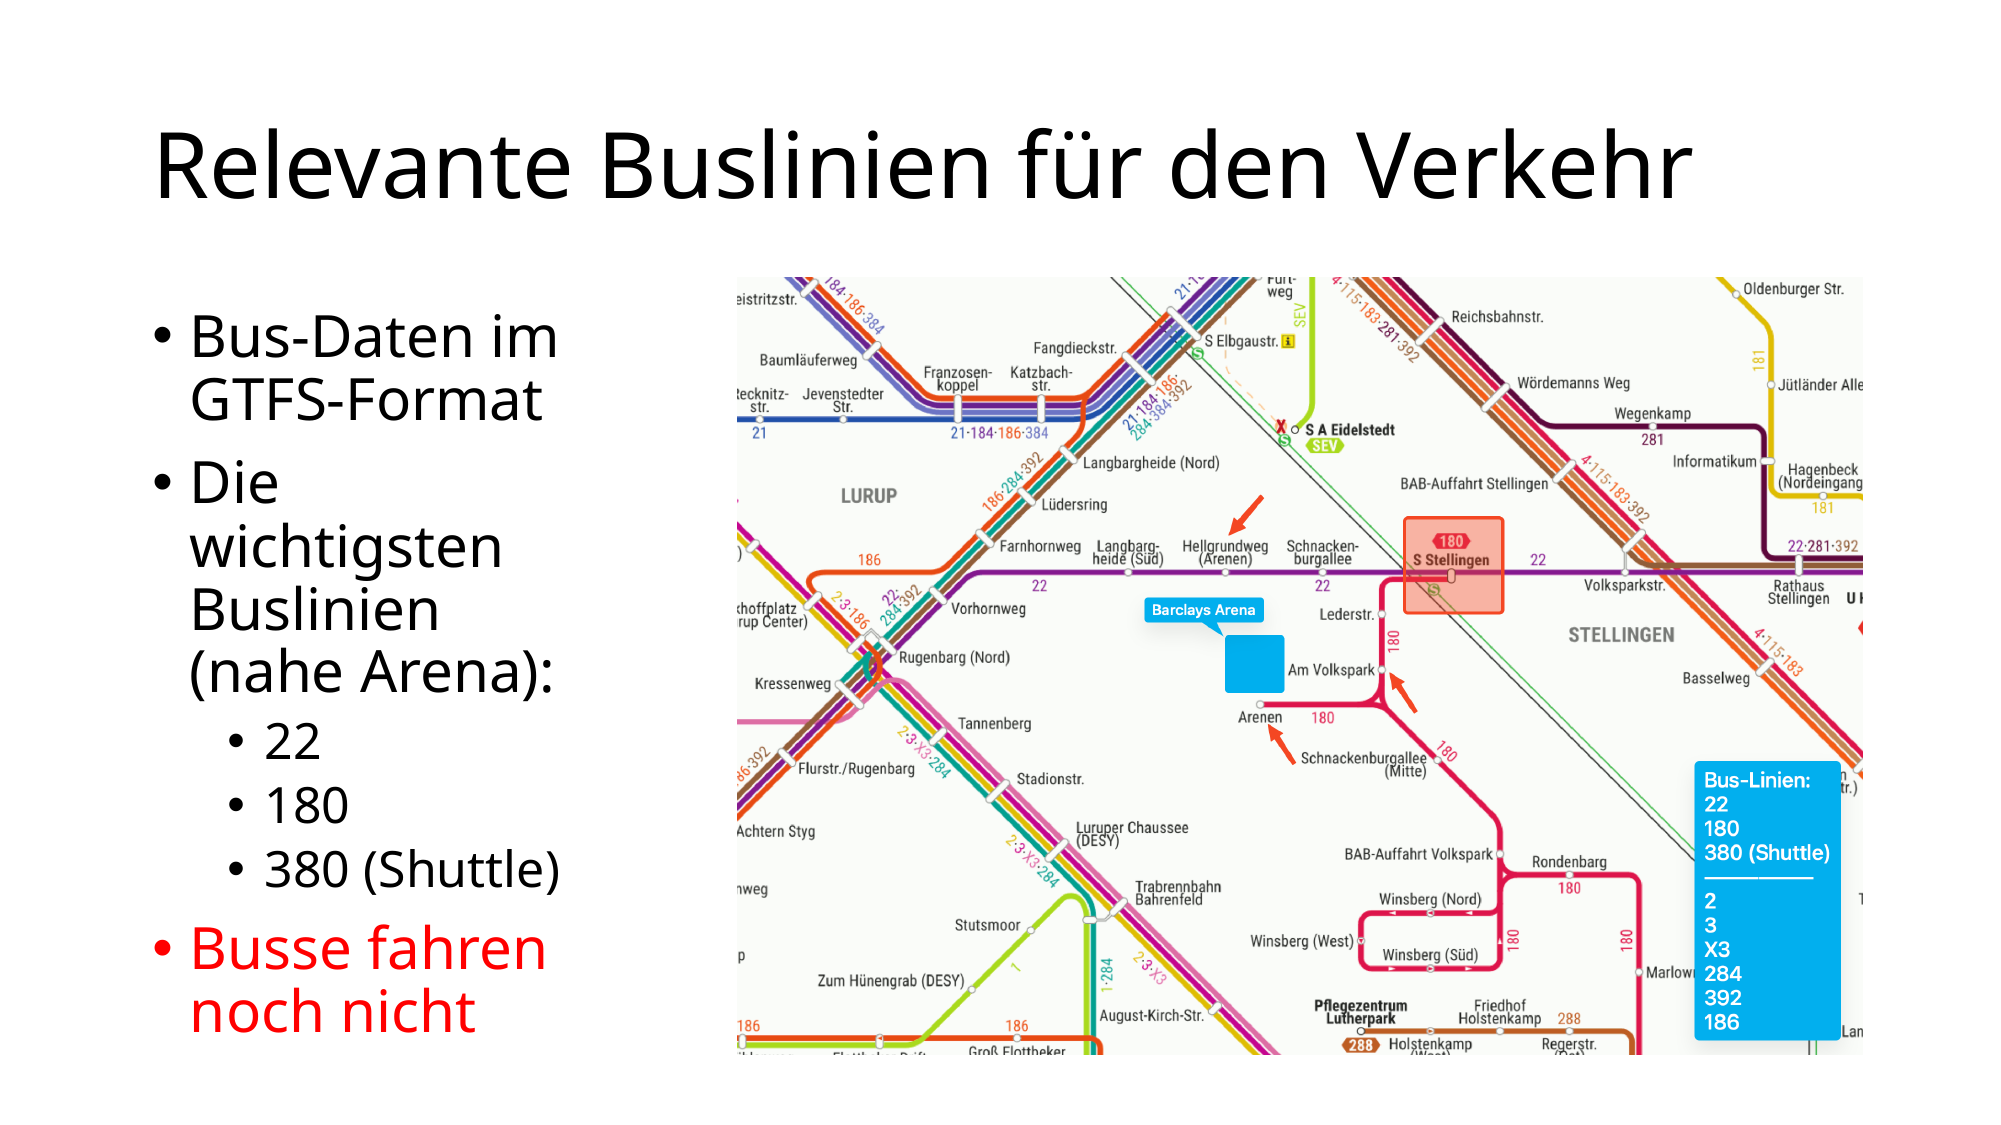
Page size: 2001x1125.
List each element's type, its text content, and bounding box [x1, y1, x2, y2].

list Bus-Daten im GTFS-Format Die wichtigsten Buslinien (nahe Arena): 22 180 380 (Shuttle) Busse fahren noch nicht [137, 299, 596, 1014]
title Relevante Buslinien für den Verkehr [137, 59, 1863, 278]
picture [736, 276, 1863, 1055]
